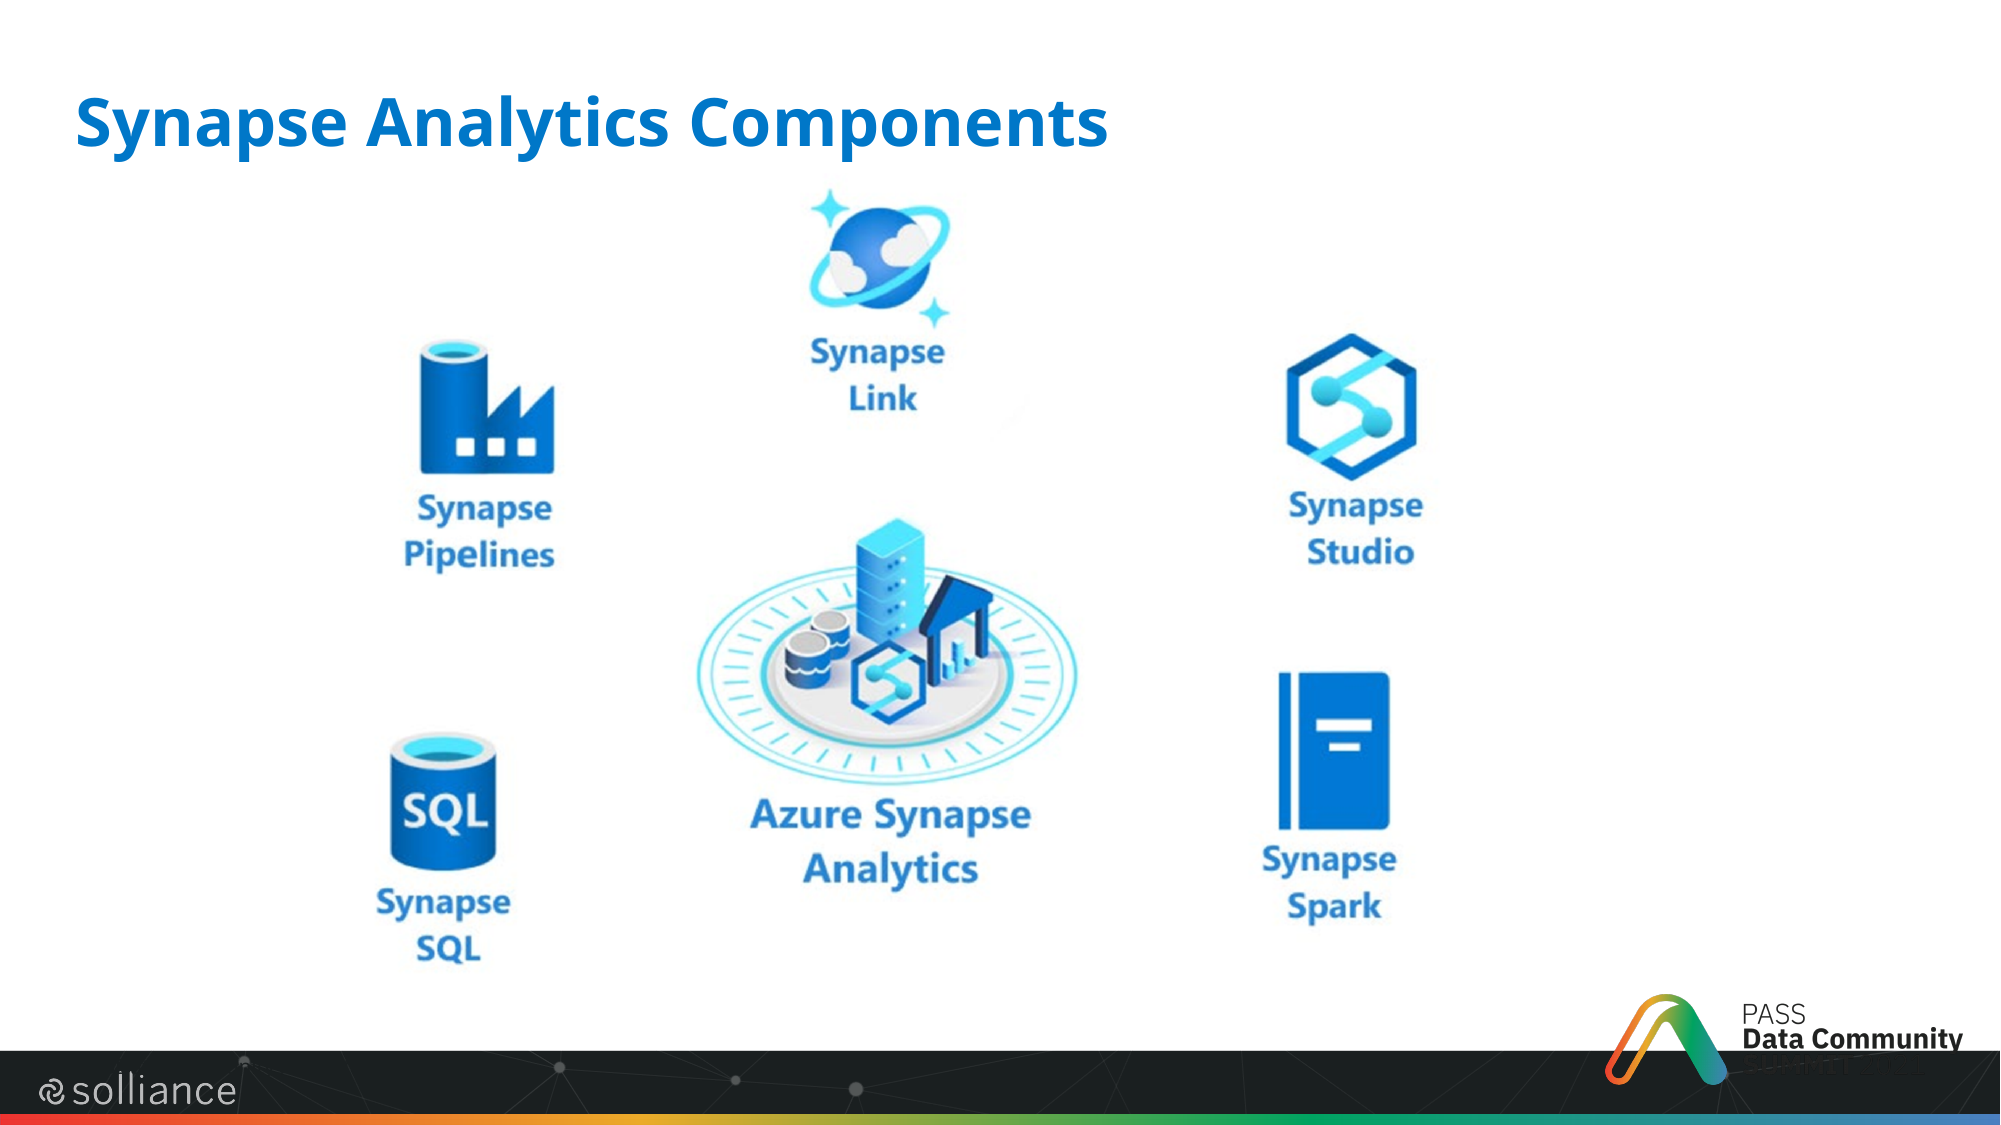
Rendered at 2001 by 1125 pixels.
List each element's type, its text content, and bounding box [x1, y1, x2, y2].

picture [0, 1114, 2000, 1125]
title Synapse Analytics Components [60, 80, 1606, 299]
picture [274, 173, 1963, 1085]
picture [39, 1071, 236, 1105]
